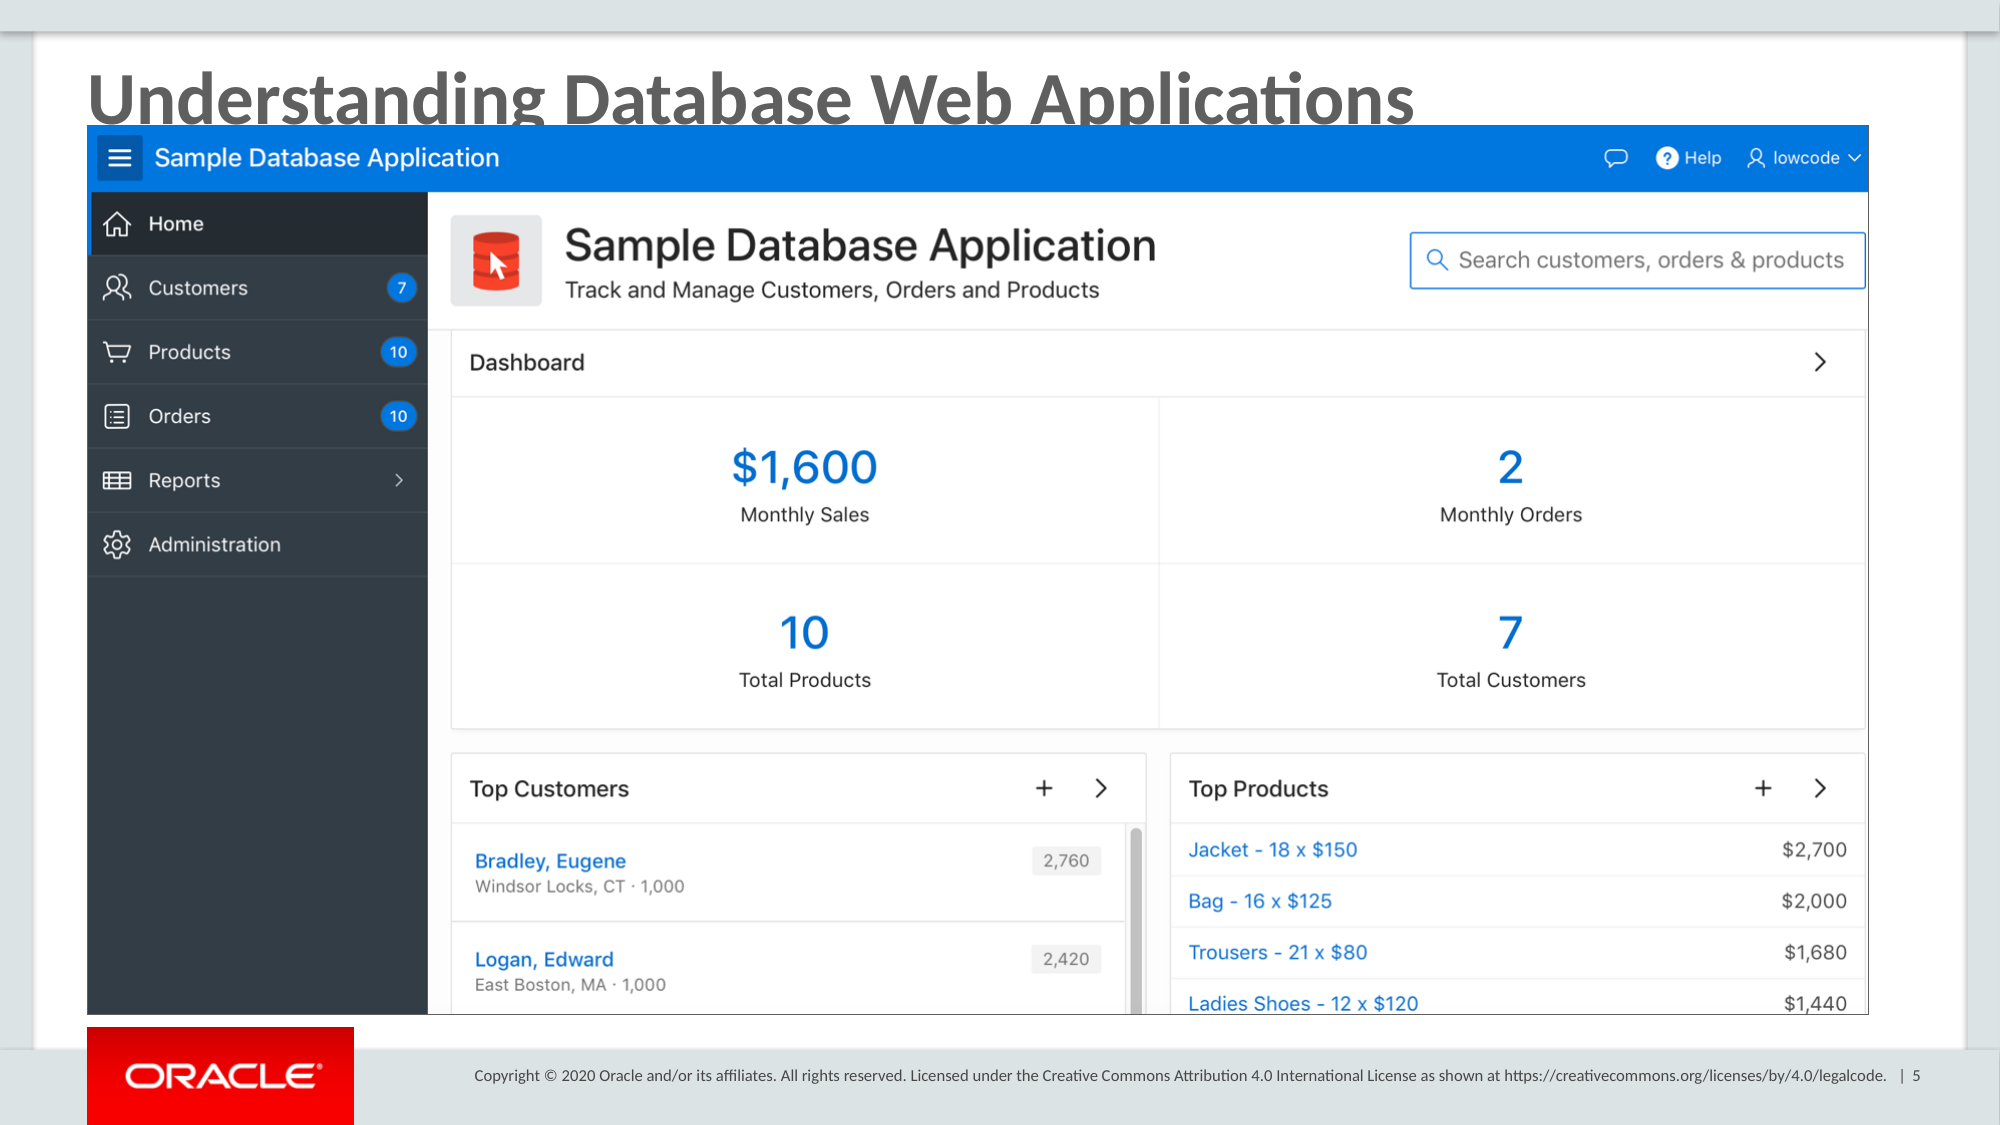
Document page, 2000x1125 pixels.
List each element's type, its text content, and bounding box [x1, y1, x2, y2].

picture [87, 1027, 354, 1125]
title Understanding Database Web Applications [87, 66, 1913, 213]
picture [86, 125, 1869, 1015]
